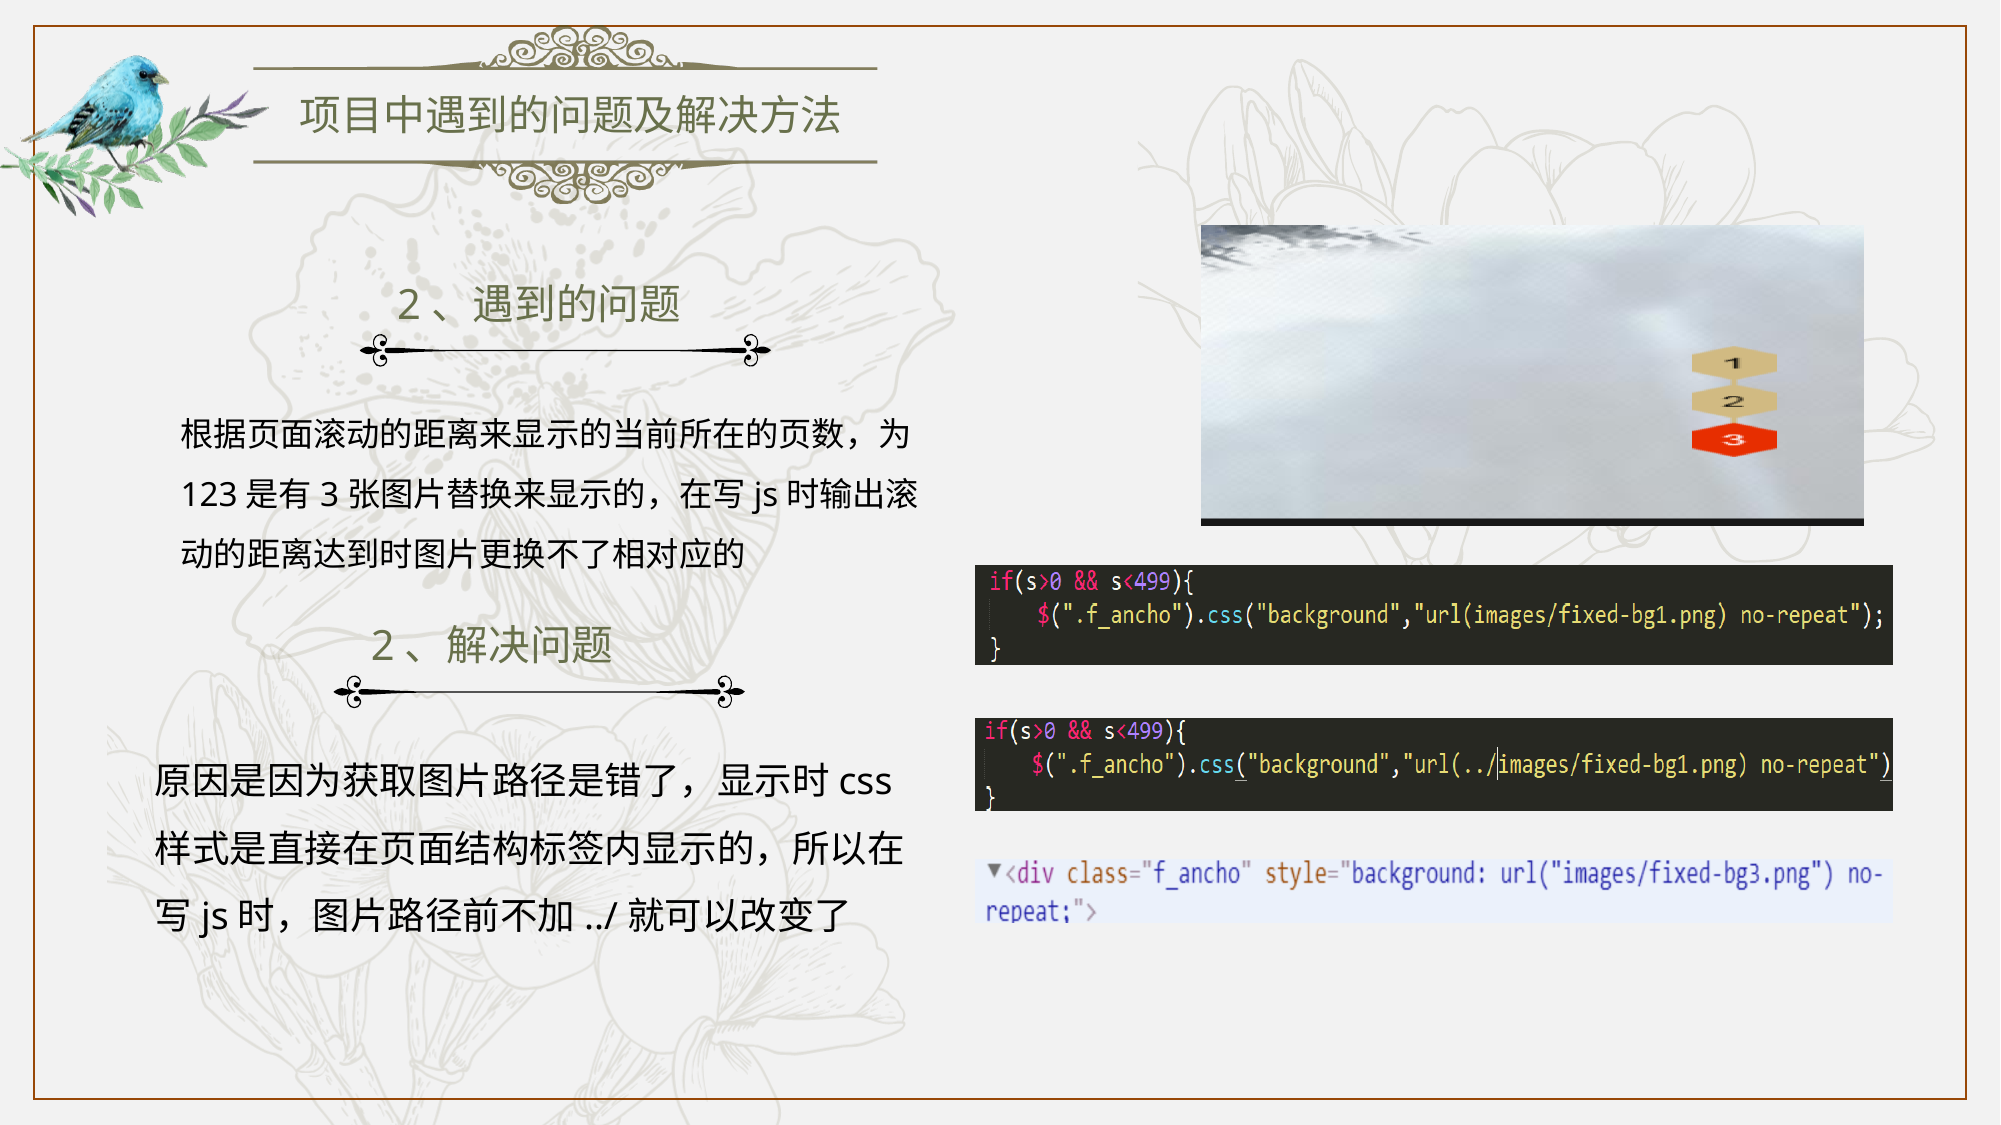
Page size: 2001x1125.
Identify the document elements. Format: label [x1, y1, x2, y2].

picture [975, 859, 1892, 924]
picture [975, 718, 1893, 811]
picture [0, 0, 878, 276]
text_box [33, 276, 106, 1100]
text_box [878, 25, 1967, 1100]
picture [975, 565, 1892, 665]
text_box [106, 56, 1937, 1125]
picture [1201, 225, 1864, 526]
text_box [139, 617, 939, 947]
text_box [165, 275, 965, 583]
